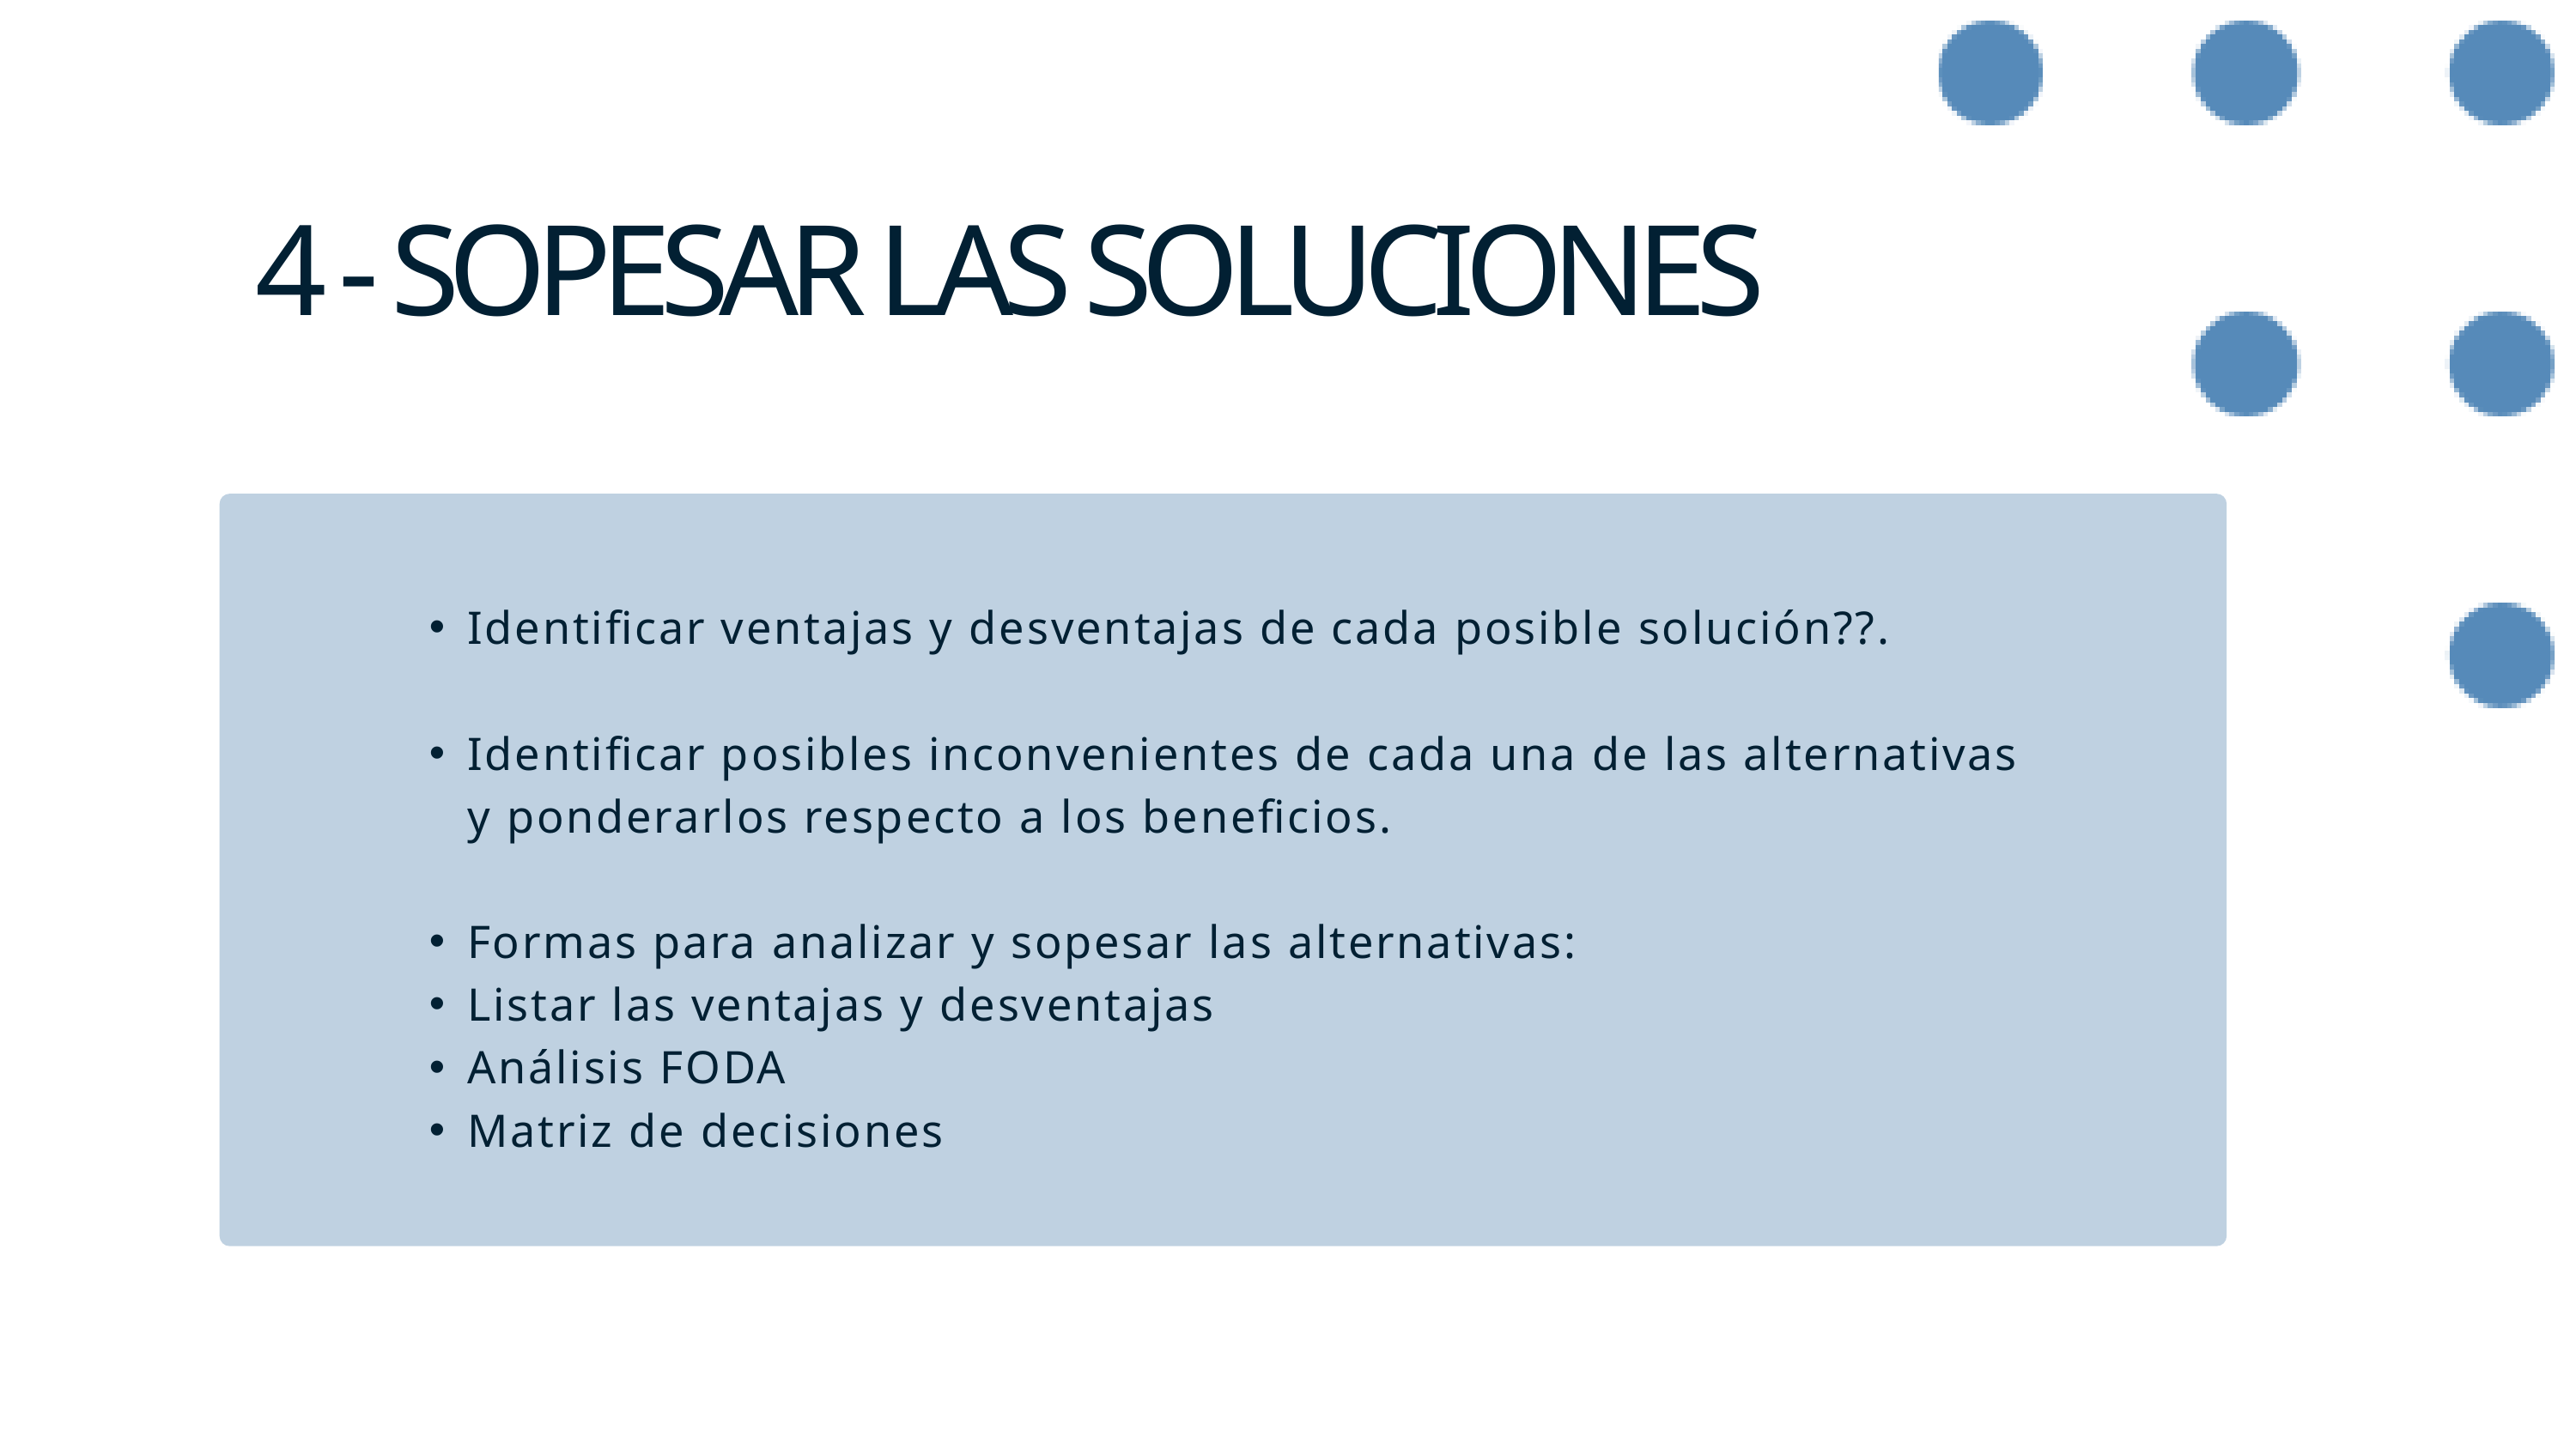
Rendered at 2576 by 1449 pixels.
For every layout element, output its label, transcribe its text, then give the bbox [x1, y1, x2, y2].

text_box 4 - SOPESAR LAS SOLUCIONES [144, 225, 1875, 341]
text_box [219, 493, 2227, 1246]
text_box [1938, 21, 2555, 709]
